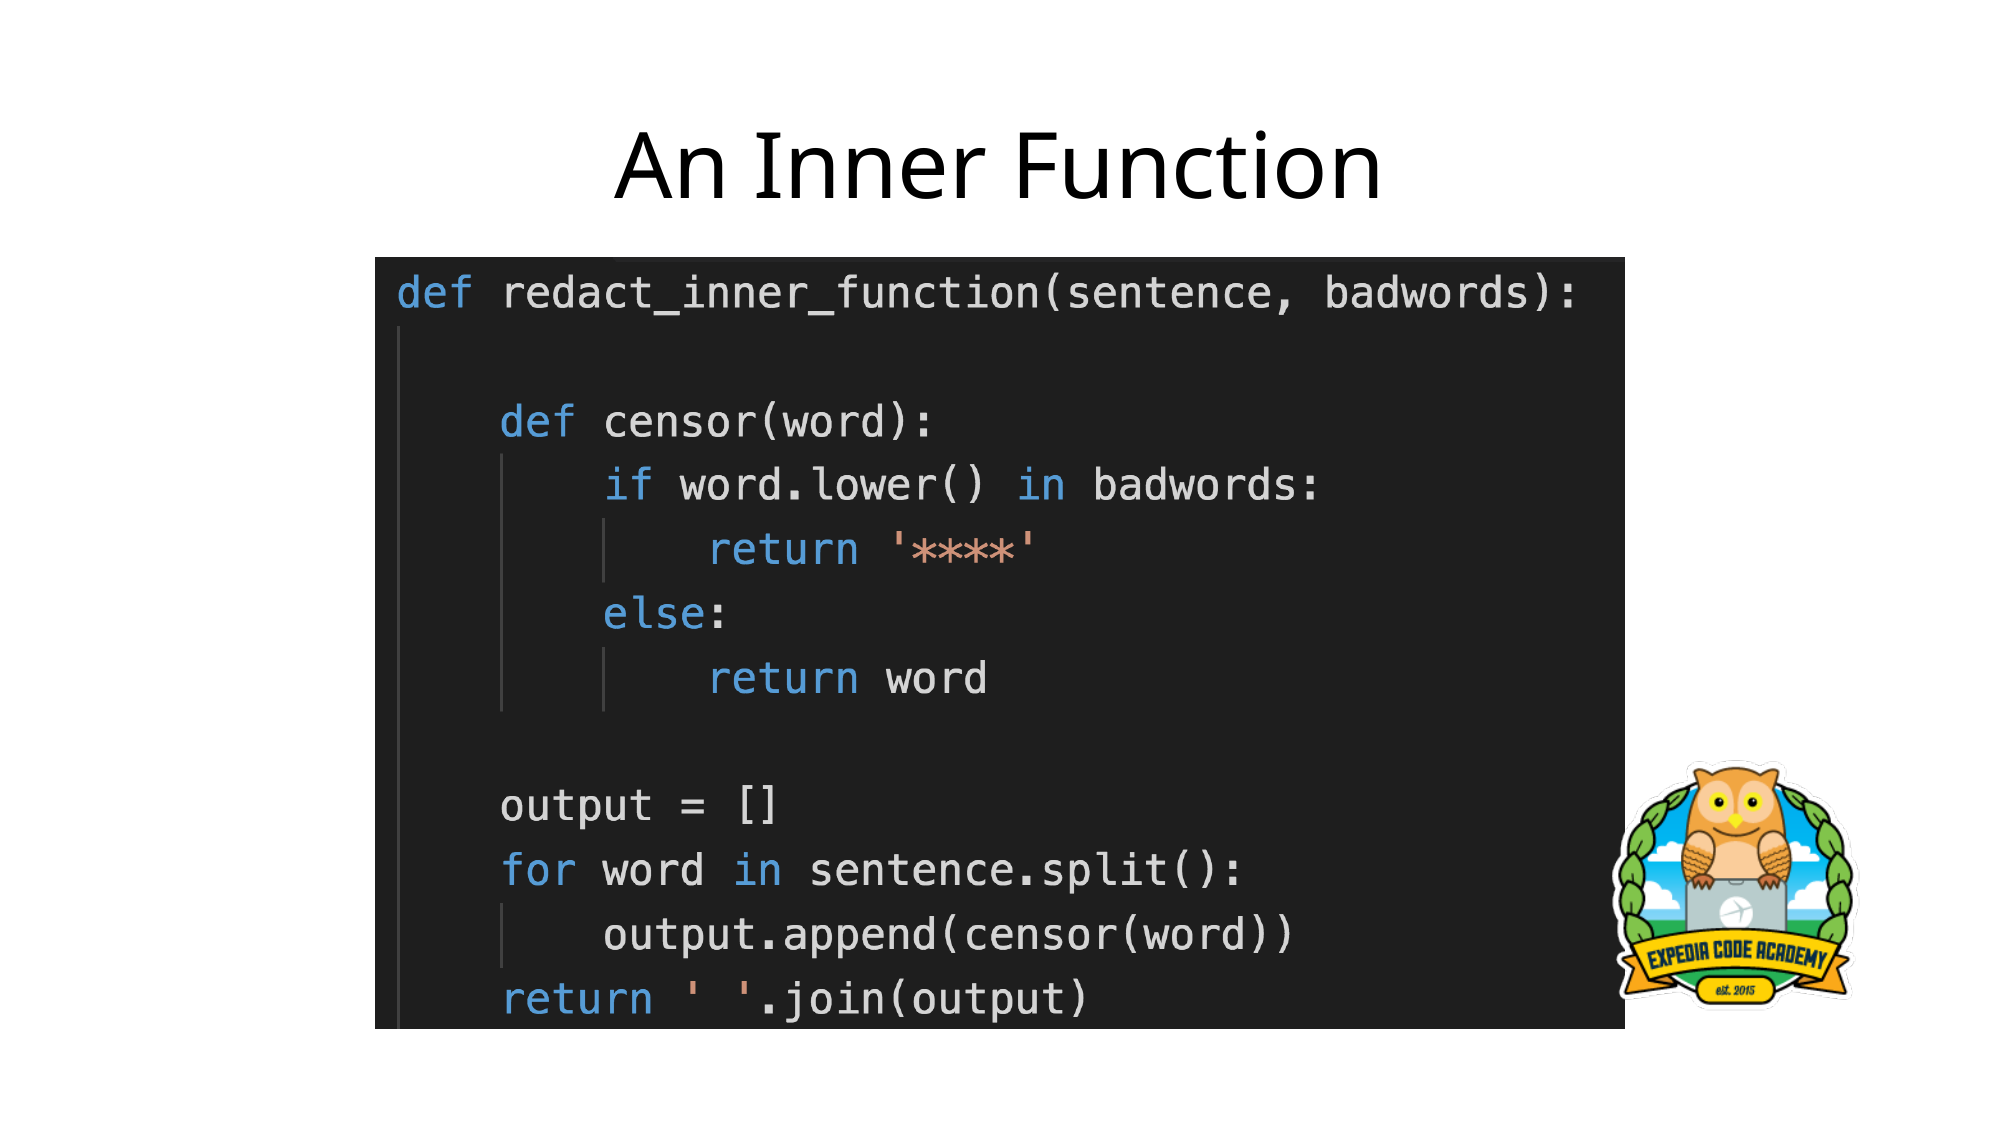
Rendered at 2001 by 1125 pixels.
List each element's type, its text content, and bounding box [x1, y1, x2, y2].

picture [1607, 758, 1863, 1014]
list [375, 257, 1625, 1029]
title An Inner Function [137, 59, 1863, 278]
